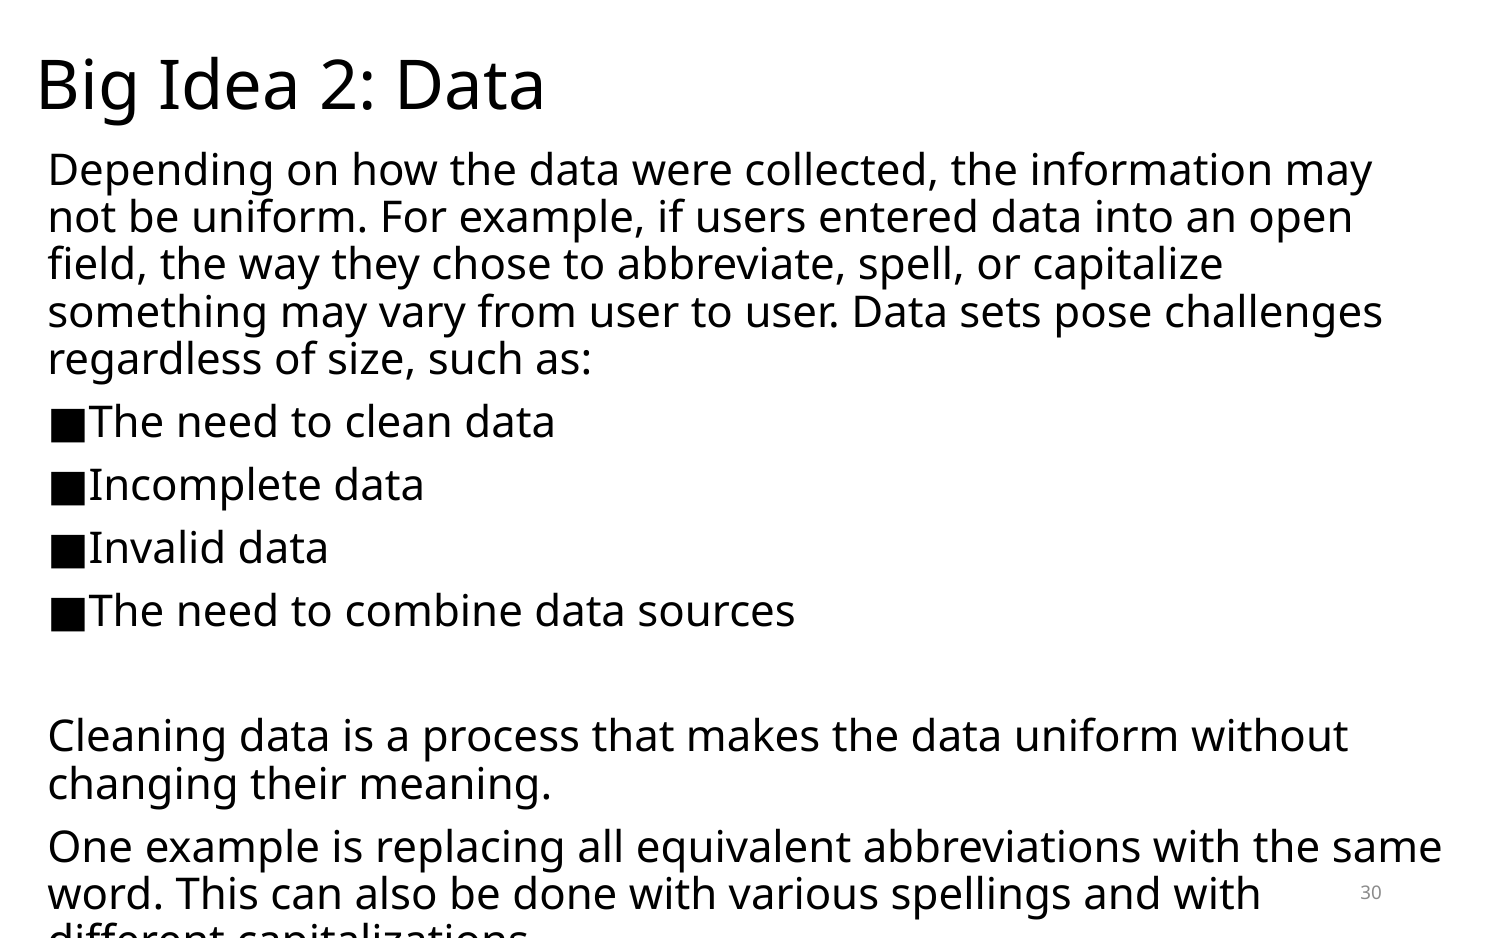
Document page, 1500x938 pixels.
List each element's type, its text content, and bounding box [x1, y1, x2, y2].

list Depending on how the data were collected, the information may not be uniform. For example, if users entered data into an open field, the way they chose to abbreviate, spell, or capitalize something may vary from user to user. Data sets pose challenges regardless of size, such as: ■​The need to clean data ﻿■​Incomplete data ■​Invalid data ■​The need to combine data sources Cleaning data is a process that makes the data uniform without changing their meaning. One example is replacing all equivalent abbreviations with the same word. This can also be done with various spellings and with different capitalizations. [32, 140, 1460, 919]
title Big Idea 2: Data [20, 18, 1315, 157]
slide_number 30 [1059, 868, 1397, 919]
